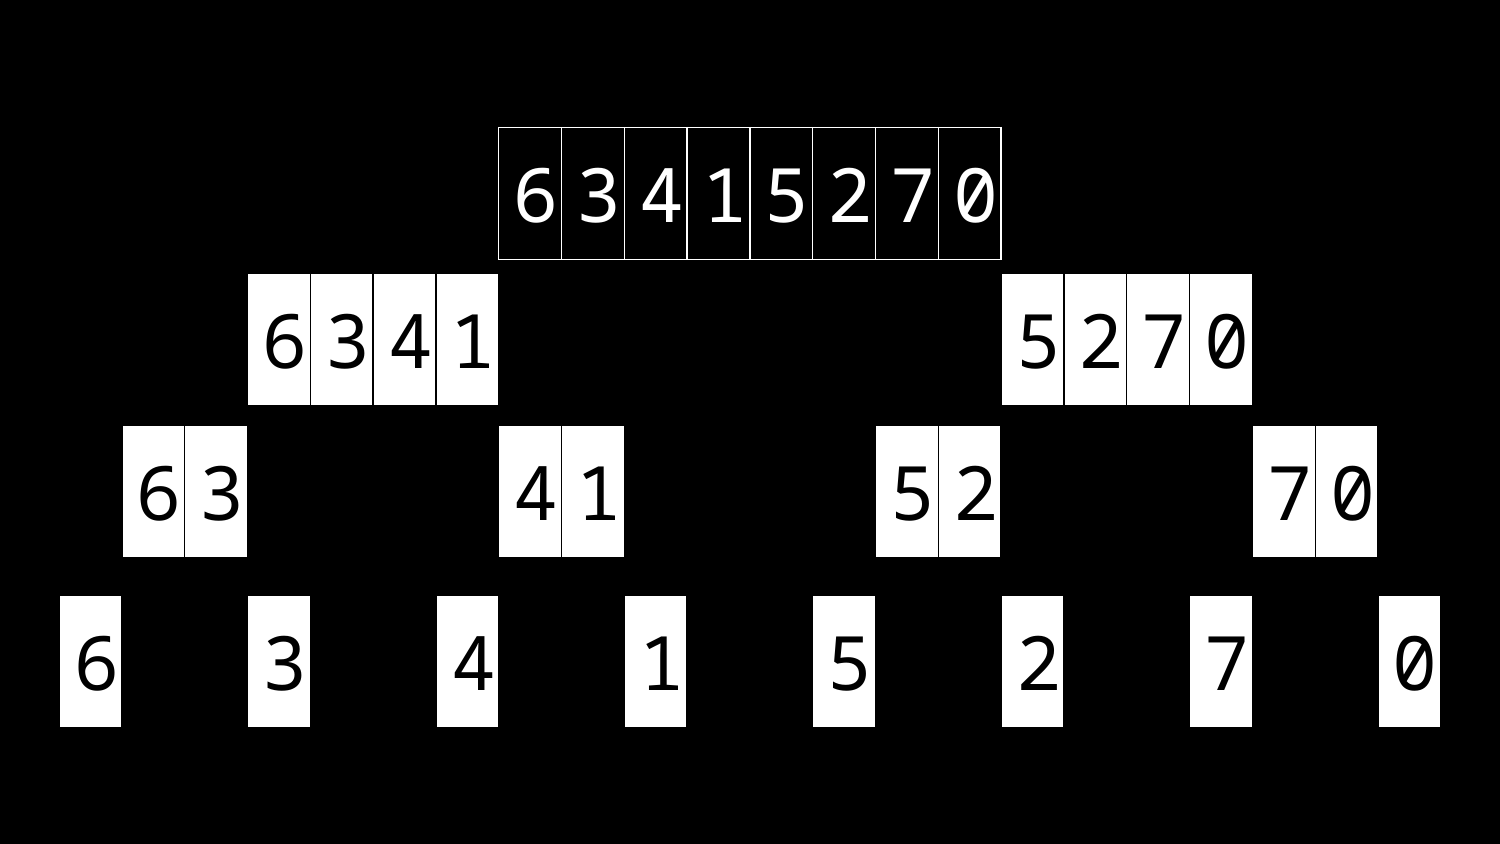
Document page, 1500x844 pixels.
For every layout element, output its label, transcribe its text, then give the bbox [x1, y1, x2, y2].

table_header 6 [123, 426, 184, 557]
table_header 2 [1002, 596, 1063, 727]
table_header 0 [1190, 274, 1252, 405]
table_header 7 [1127, 274, 1189, 405]
table_header 6 [248, 274, 310, 405]
table_header 3 [185, 426, 247, 557]
table_header 4 [499, 426, 561, 557]
table_header 2 [813, 128, 875, 259]
table_header 1 [625, 596, 686, 727]
table_header 1 [562, 426, 624, 557]
table_header 6 [499, 128, 561, 259]
table_header 0 [939, 128, 1000, 259]
table_header 3 [248, 596, 310, 727]
table_header 5 [751, 128, 812, 259]
table_header 7 [1253, 426, 1315, 557]
table_header 1 [688, 128, 749, 259]
table_header 2 [939, 426, 1000, 557]
table_header 1 [437, 274, 498, 405]
table_header 4 [625, 128, 686, 259]
table_header 2 [1065, 274, 1126, 405]
table_header 4 [437, 596, 498, 727]
table_header 0 [1316, 426, 1377, 557]
table_header 7 [876, 128, 938, 259]
table_header 7 [1190, 596, 1252, 727]
table_header 3 [562, 128, 624, 259]
table_header 3 [311, 274, 372, 405]
table_header 5 [813, 596, 875, 727]
table_header 4 [374, 274, 435, 405]
table_header 0 [1379, 596, 1440, 727]
table_header 5 [876, 426, 938, 557]
table_header 6 [60, 596, 121, 727]
table_header 5 [1002, 274, 1063, 405]
